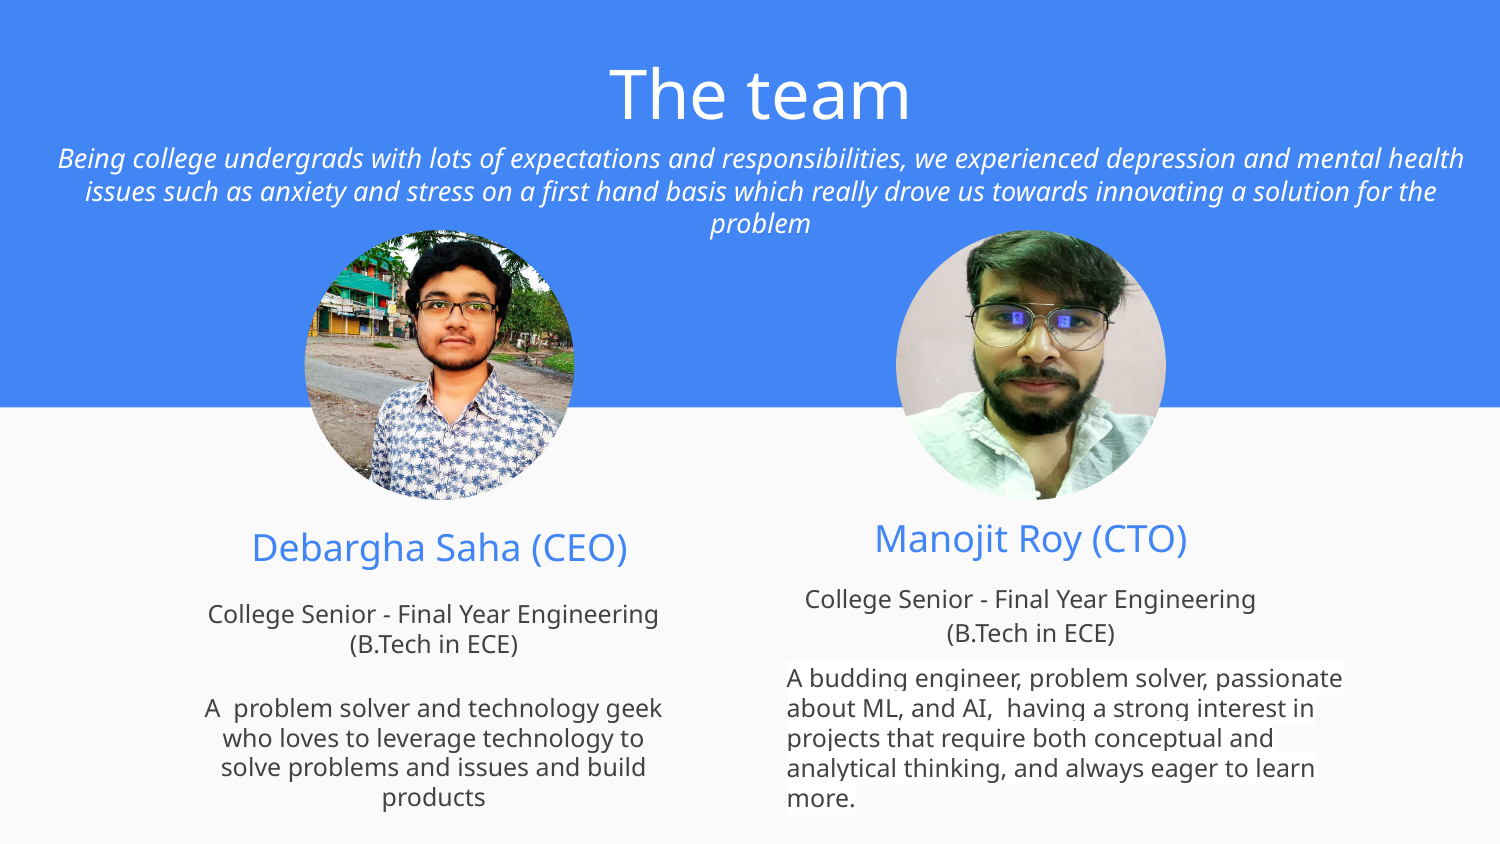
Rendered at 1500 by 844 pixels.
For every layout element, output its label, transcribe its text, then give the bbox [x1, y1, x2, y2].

picture [304, 229, 575, 501]
title Manojit Roy (CTO) [832, 480, 1230, 564]
picture [895, 229, 1167, 501]
list College Senior - Final Year Engineering (B.Tech in ECE) A problem solver and technology geek who loves to leverage technology to solve problems and issues and build products [187, 583, 681, 794]
text_box A budding engineer, problem solver, passionate about ML, and AI, having a strong interest in projects that require both conceptual and analytical thinking, and always eager to learn more. [771, 647, 1382, 828]
title Debargha Saha (CEO) [208, 488, 671, 583]
title The team Being college undergrads with lots of expectations and responsibilities, we experienced depression and mental health issues such as anxiety and stress on a first hand basis which really drove us towards innovating a solution for the problem [22, 36, 1500, 226]
text_box [0, 0, 1500, 408]
list College Senior - Final Year Engineering (B.Tech in ECE) [784, 564, 1278, 647]
